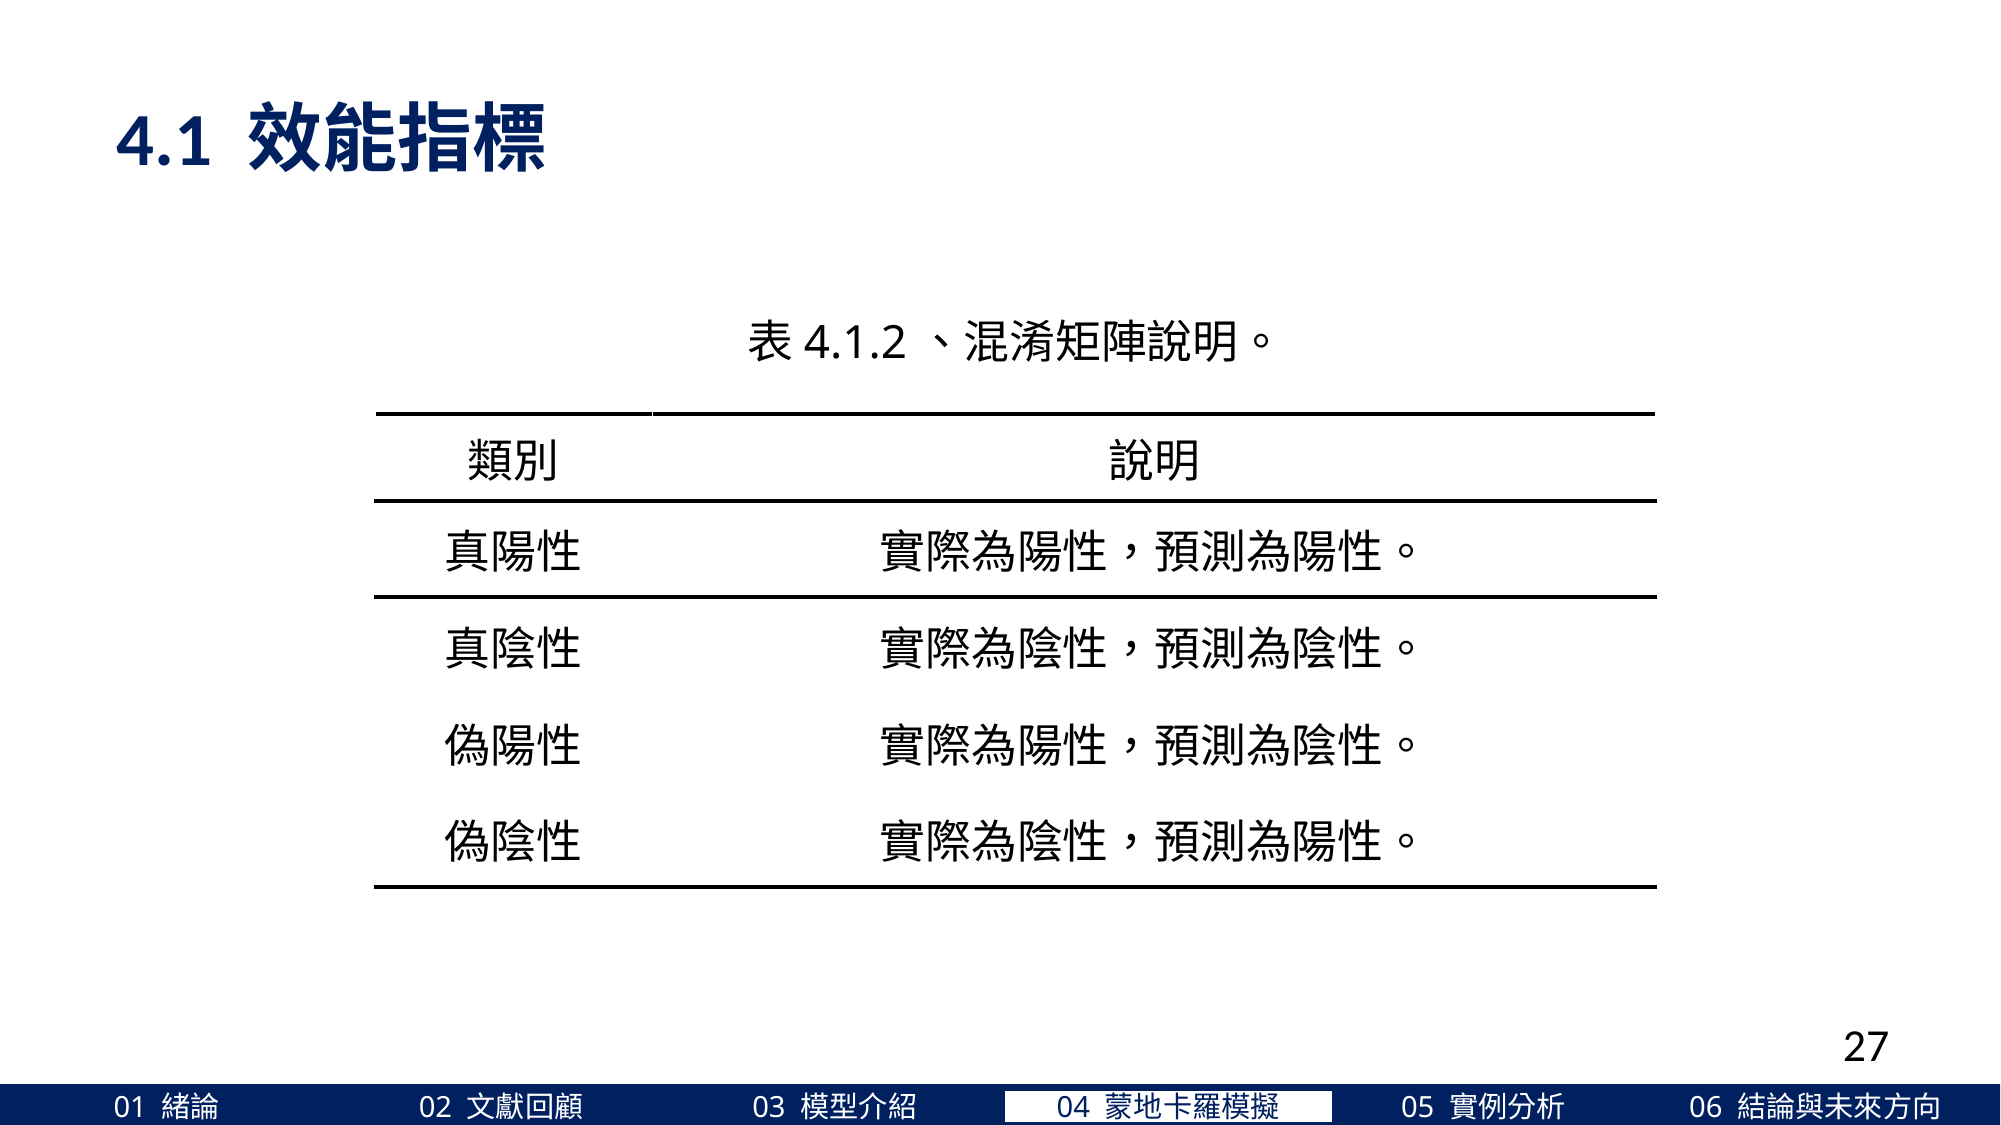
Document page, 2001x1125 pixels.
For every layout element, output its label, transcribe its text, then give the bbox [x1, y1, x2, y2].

text_box 表4.1.2、混淆矩陣說明。 [732, 305, 1299, 376]
table_cell 實際為陽性，預測為陽性。 [653, 503, 1655, 595]
table_cell 實際為陽性，預測為陰性。 [653, 695, 1655, 790]
table_cell 真陰性 [376, 599, 652, 693]
text_box 4.1 效能指標 [101, 85, 1107, 197]
table_cell 實際為陰性，預測為陽性。 [653, 792, 1655, 885]
table_cell 偽陰性 [376, 792, 652, 885]
table_header 類別 [376, 416, 652, 499]
table_cell 偽陽性 [376, 695, 652, 790]
table_cell 實際為陰性，預測為陰性。 [653, 599, 1655, 693]
table_cell 真陽性 [376, 503, 652, 595]
table_header 說明 [653, 416, 1655, 499]
text_box [121, 196, 1910, 1125]
